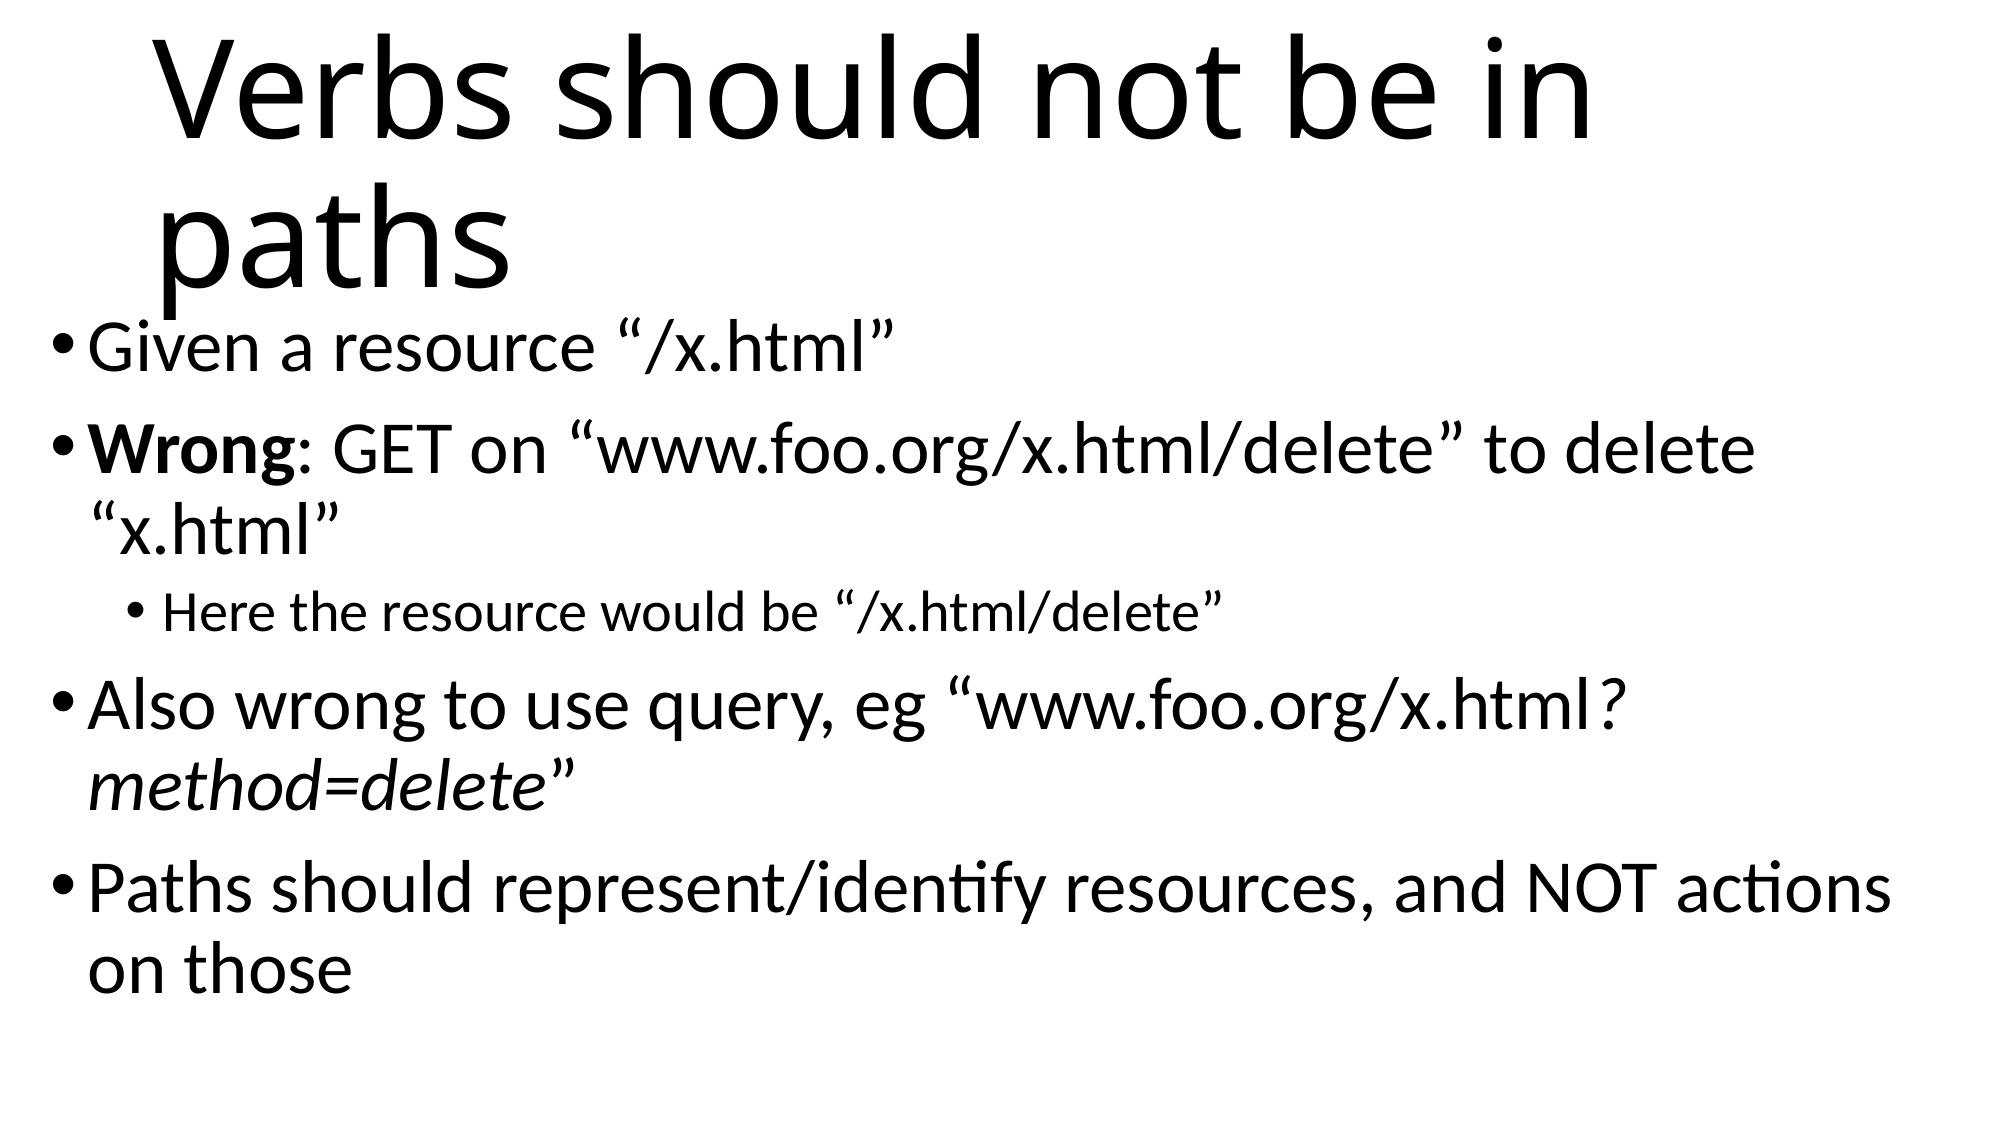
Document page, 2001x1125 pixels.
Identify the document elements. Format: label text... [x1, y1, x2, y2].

title Verbs should not be in paths [137, 59, 1863, 278]
list Given a resource “/x.html” Wrong: GET on “www.foo.org/x.html/delete” to delete “x.html” Here the resource would be “/x.html/delete” Also wrong to use query, eg “www.foo.org/x.html?method=delete” Paths should represent/identify resources, and NOT actions on those [35, 299, 1975, 1105]
